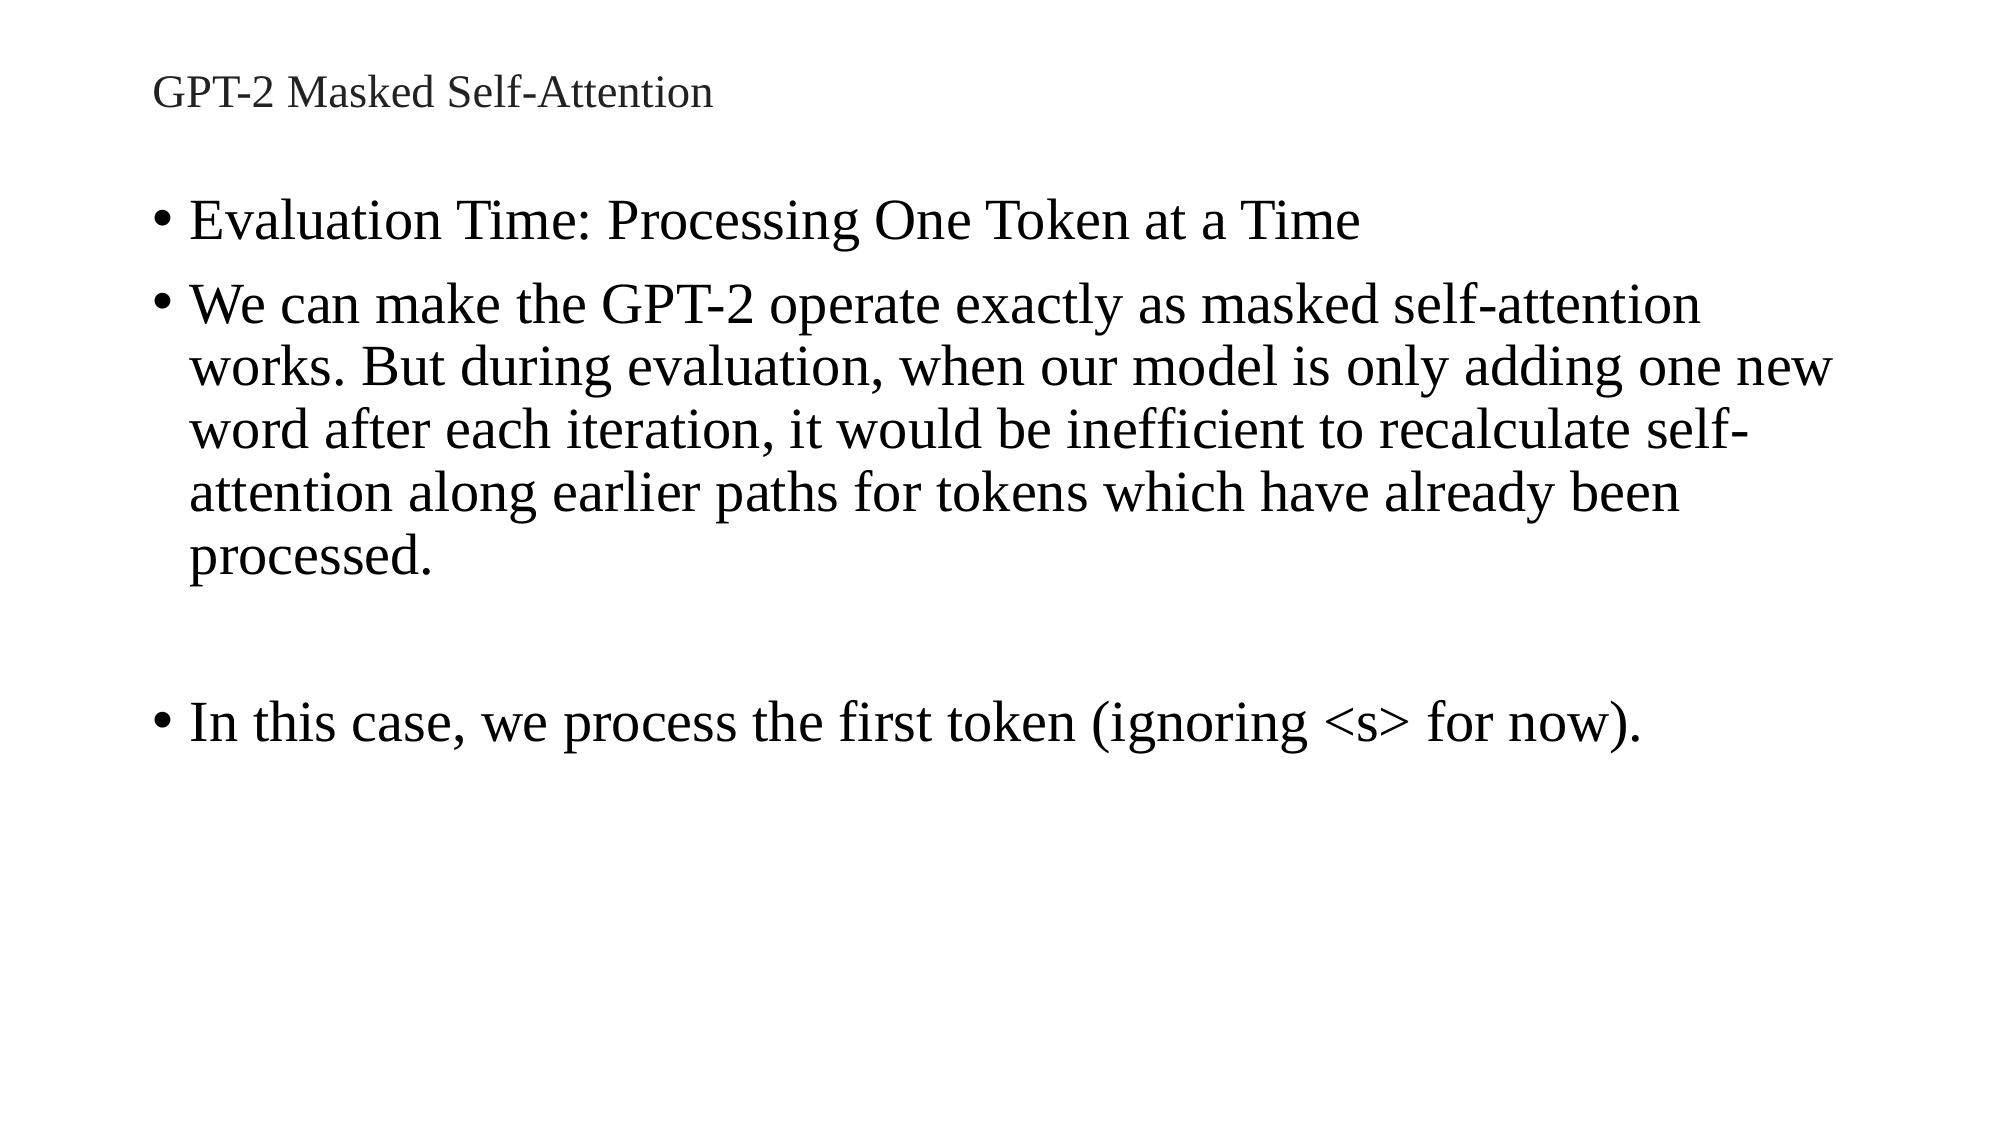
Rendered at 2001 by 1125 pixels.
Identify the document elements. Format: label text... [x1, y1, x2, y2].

list Evaluation Time: Processing One Token at a Time We can make the GPT-2 operate exactly as masked self-attention works. But during evaluation, when our model is only adding one new word after each iteration, it would be inefficient to recalculate self-attention along earlier paths for tokens which have already been processed. In this case, we process the first token (ignoring <s> for now). [137, 181, 1863, 1014]
title GPT-2 Masked Self-Attention [137, 59, 1863, 181]
